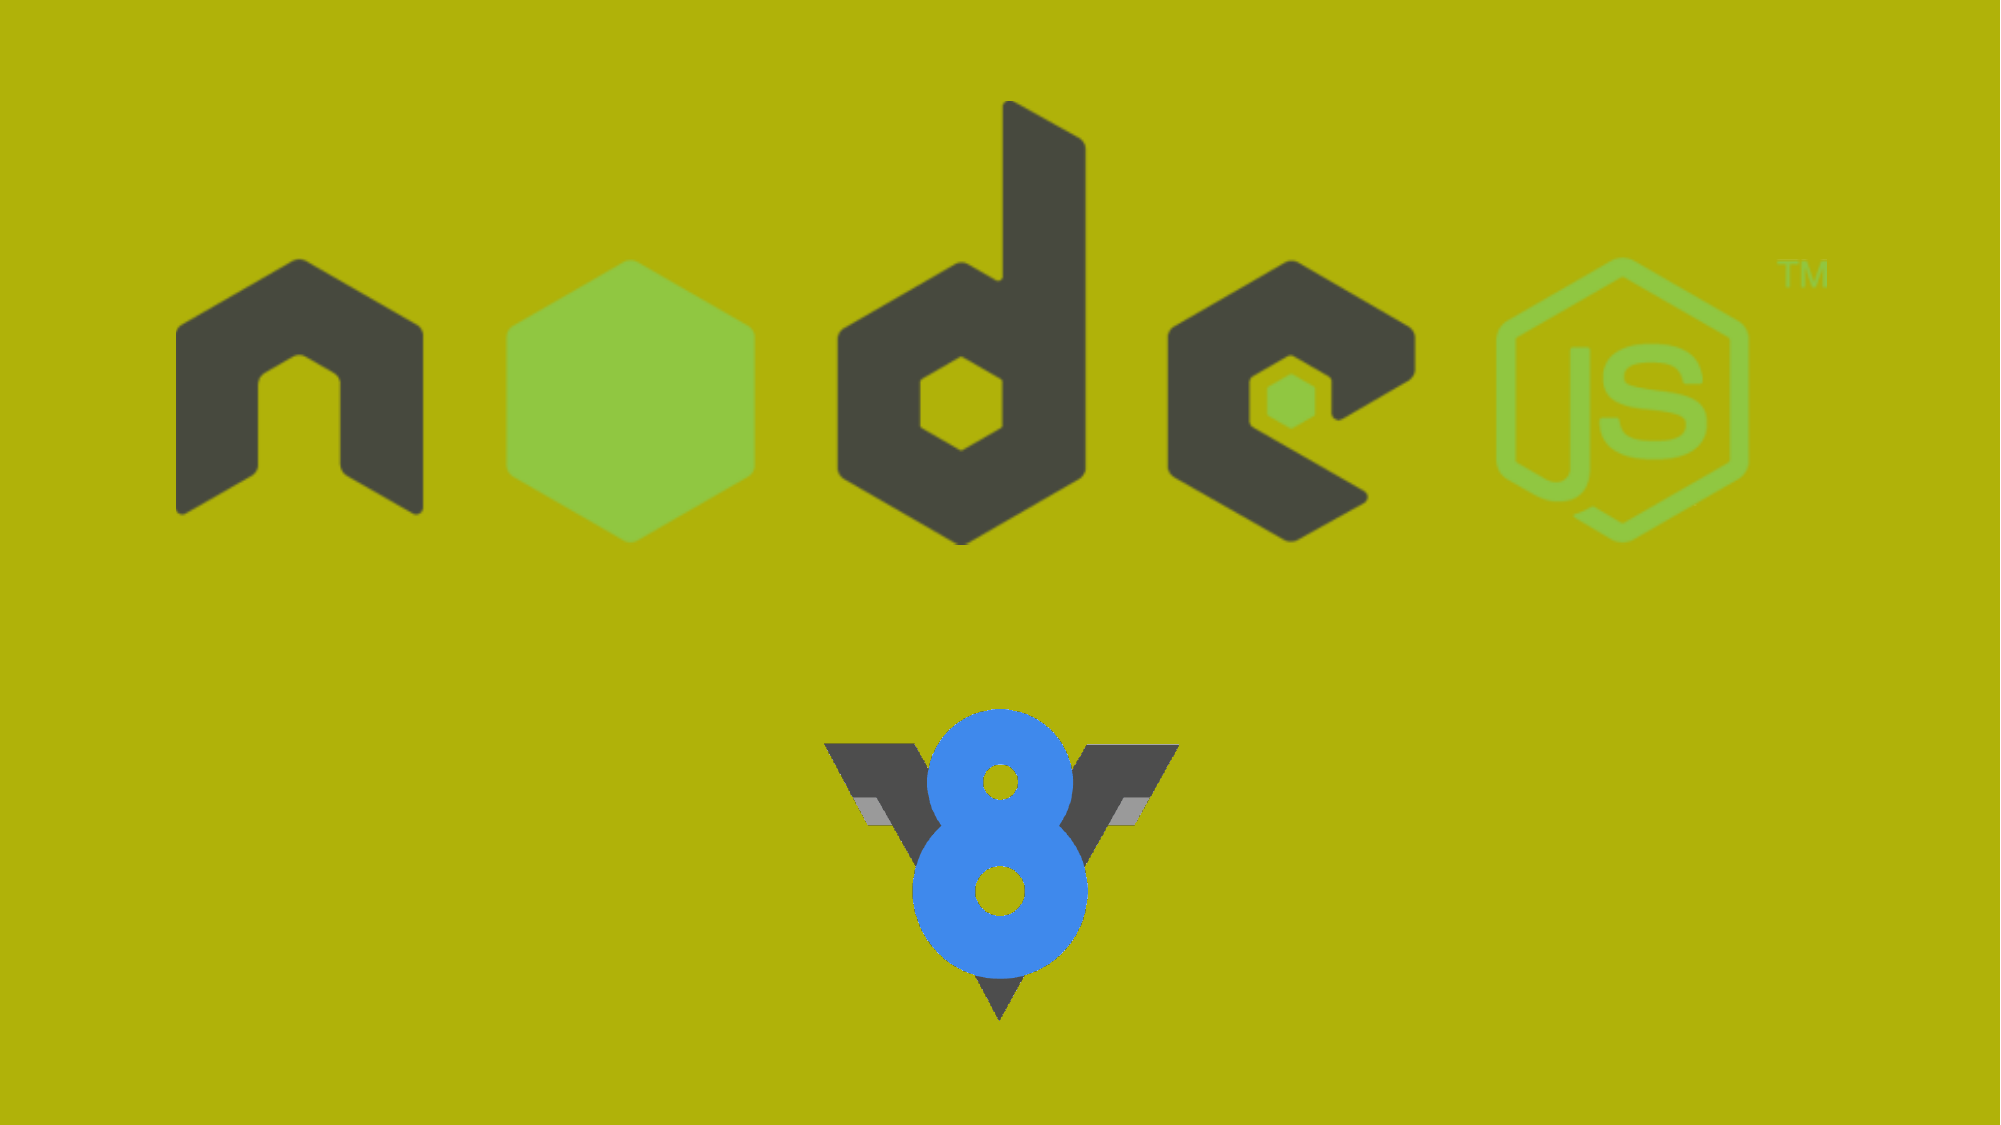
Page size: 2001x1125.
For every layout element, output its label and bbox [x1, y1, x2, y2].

picture [824, 709, 1179, 1021]
picture [176, 101, 1827, 546]
